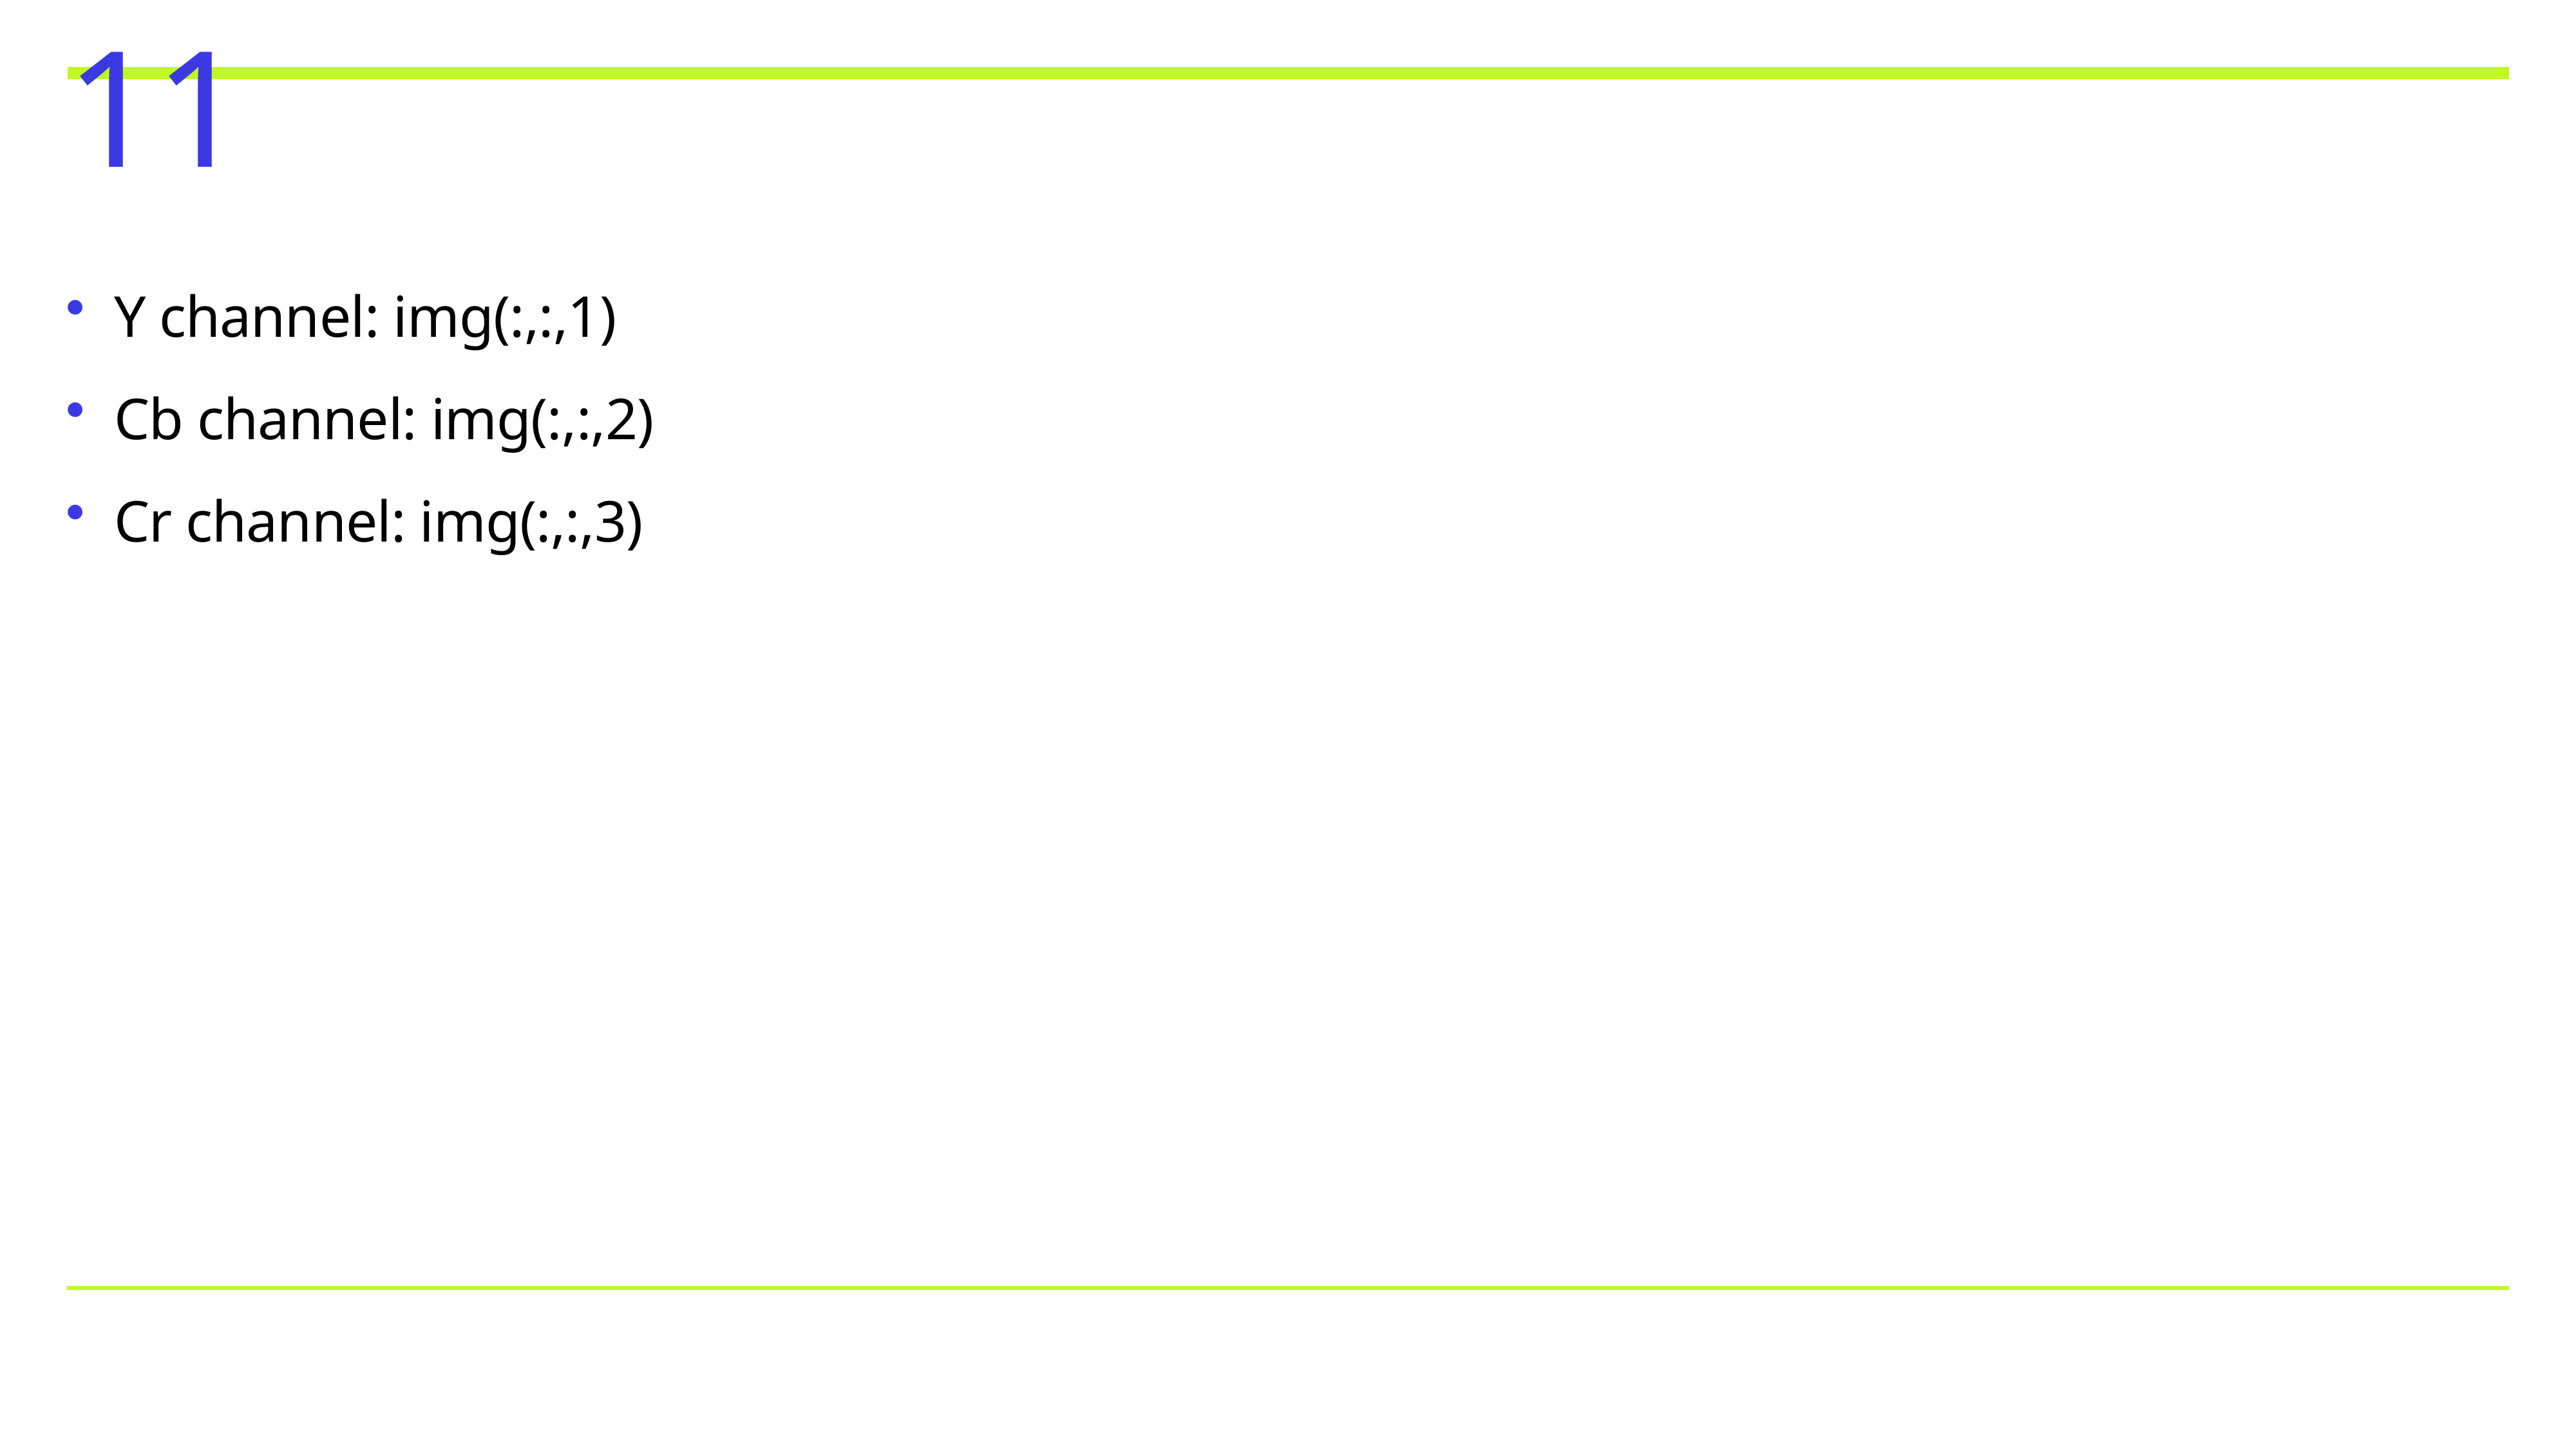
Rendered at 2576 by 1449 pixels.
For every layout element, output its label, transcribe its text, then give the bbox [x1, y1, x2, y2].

title 11 [60, 68, 2516, 276]
list Y channel: img(:,:,1) Cb channel: img(:,:,2) Cr channel: img(:,:,3) [60, 288, 2516, 1226]
